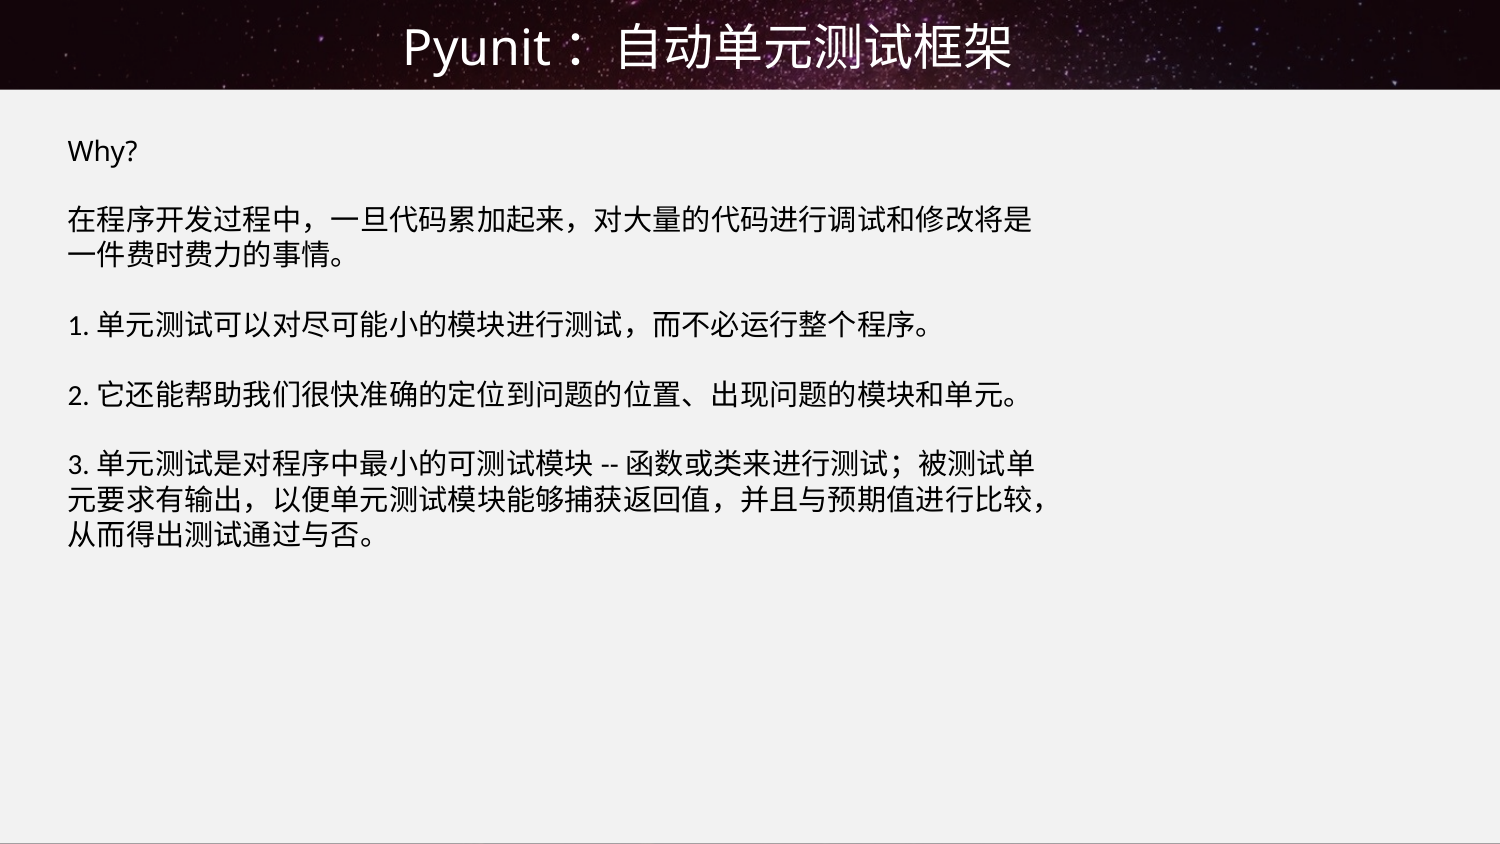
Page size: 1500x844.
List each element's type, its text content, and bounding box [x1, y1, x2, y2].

picture [0, 0, 1500, 89]
text_box Why? 在程序开发过程中，一旦代码累加起来，对大量的代码进行调试和修改将是一件费时费力的事情。 1.单元测试可以对尽可能小的模块进行测试，而不必运行整个程序。 2.它还能帮助我们很快准确的定位到问题的位置、出现问题的模块和单元。 3.单元测试是对程序中最小的可测试模块--函数或类来进行测试；被测试单元要求有输出，以便单元测试模块能够捕获返回值，并且与预期值进行比较，从而得出测试通过与否。 [52, 126, 1052, 594]
text_box Pyunit：自动单元测试框架 [388, 8, 1114, 84]
